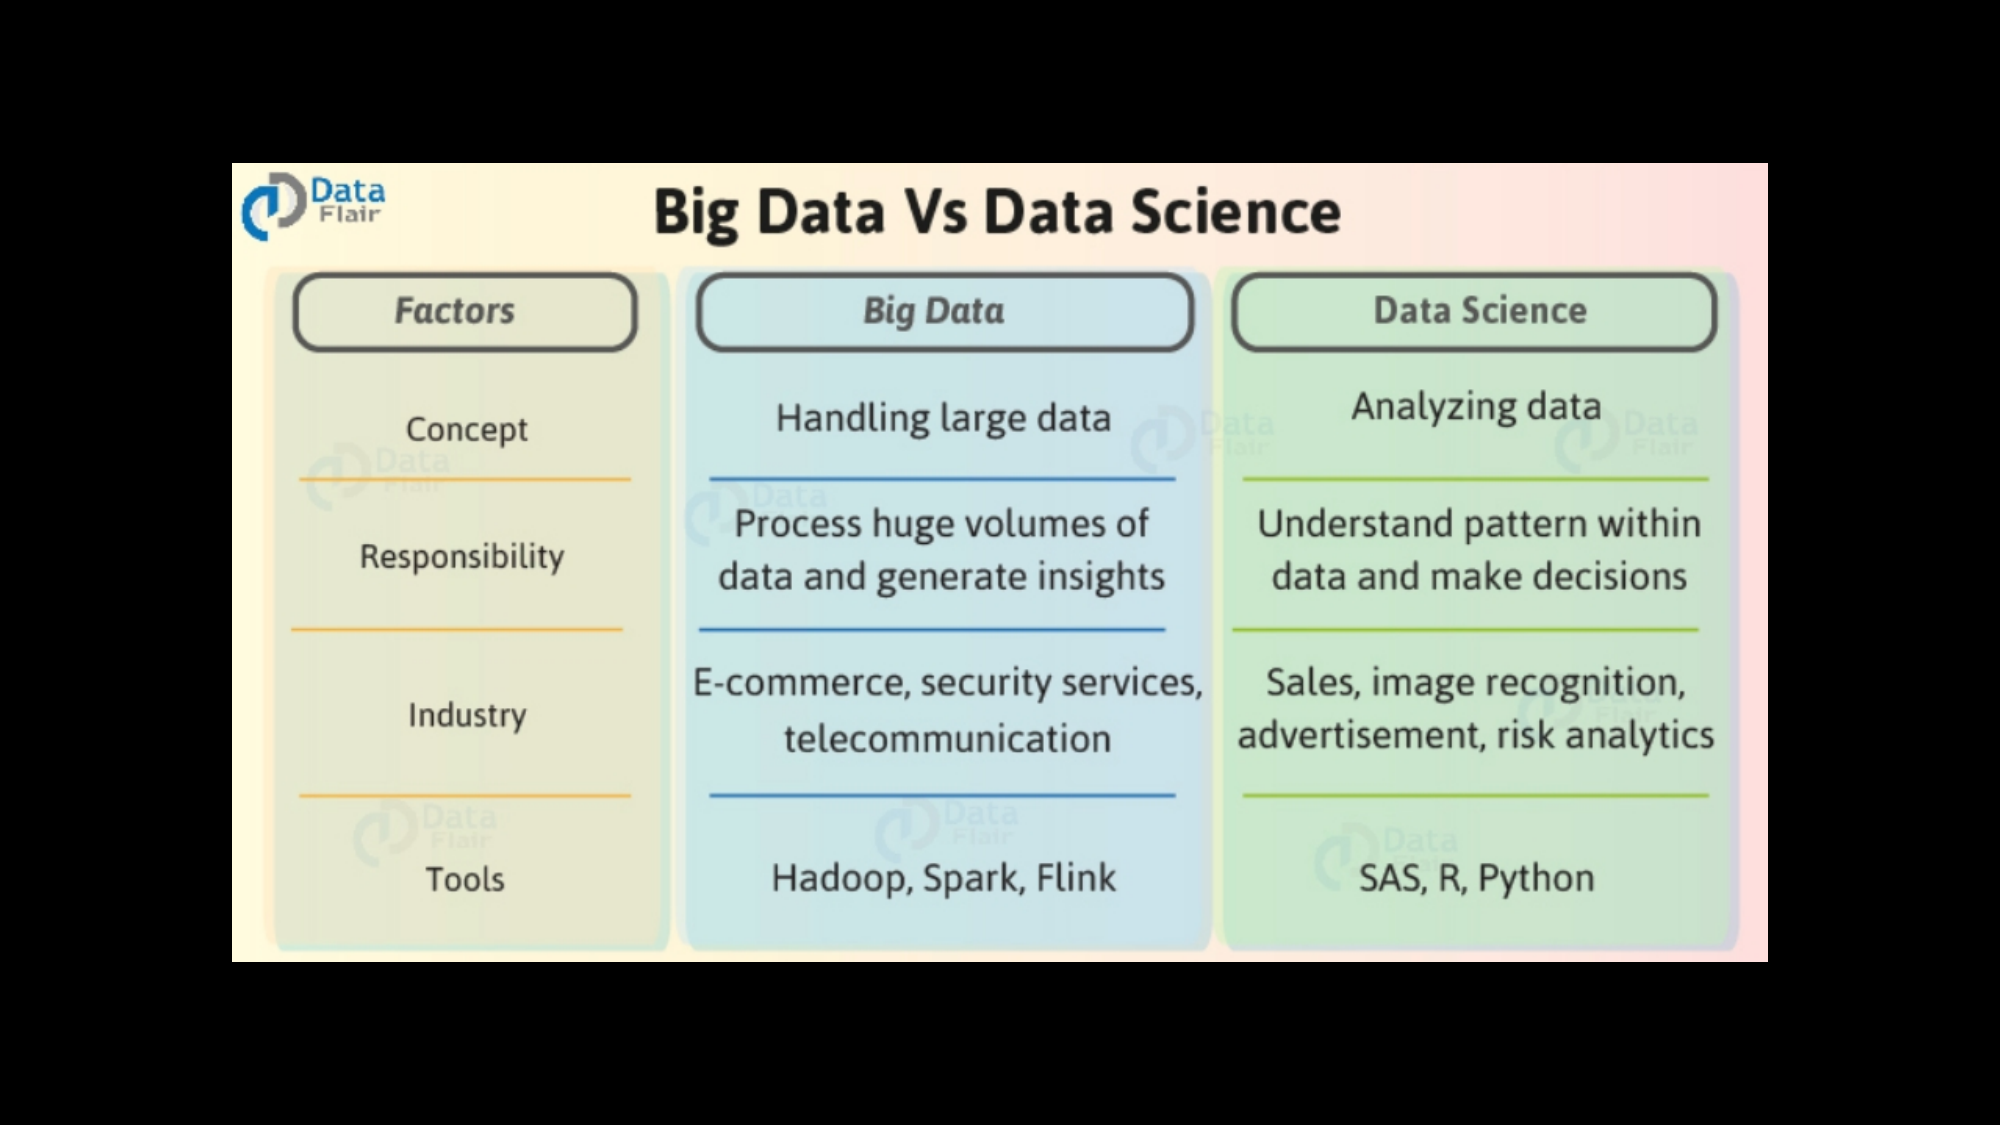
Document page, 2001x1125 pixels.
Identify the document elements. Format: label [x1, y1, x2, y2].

picture [232, 163, 1768, 962]
